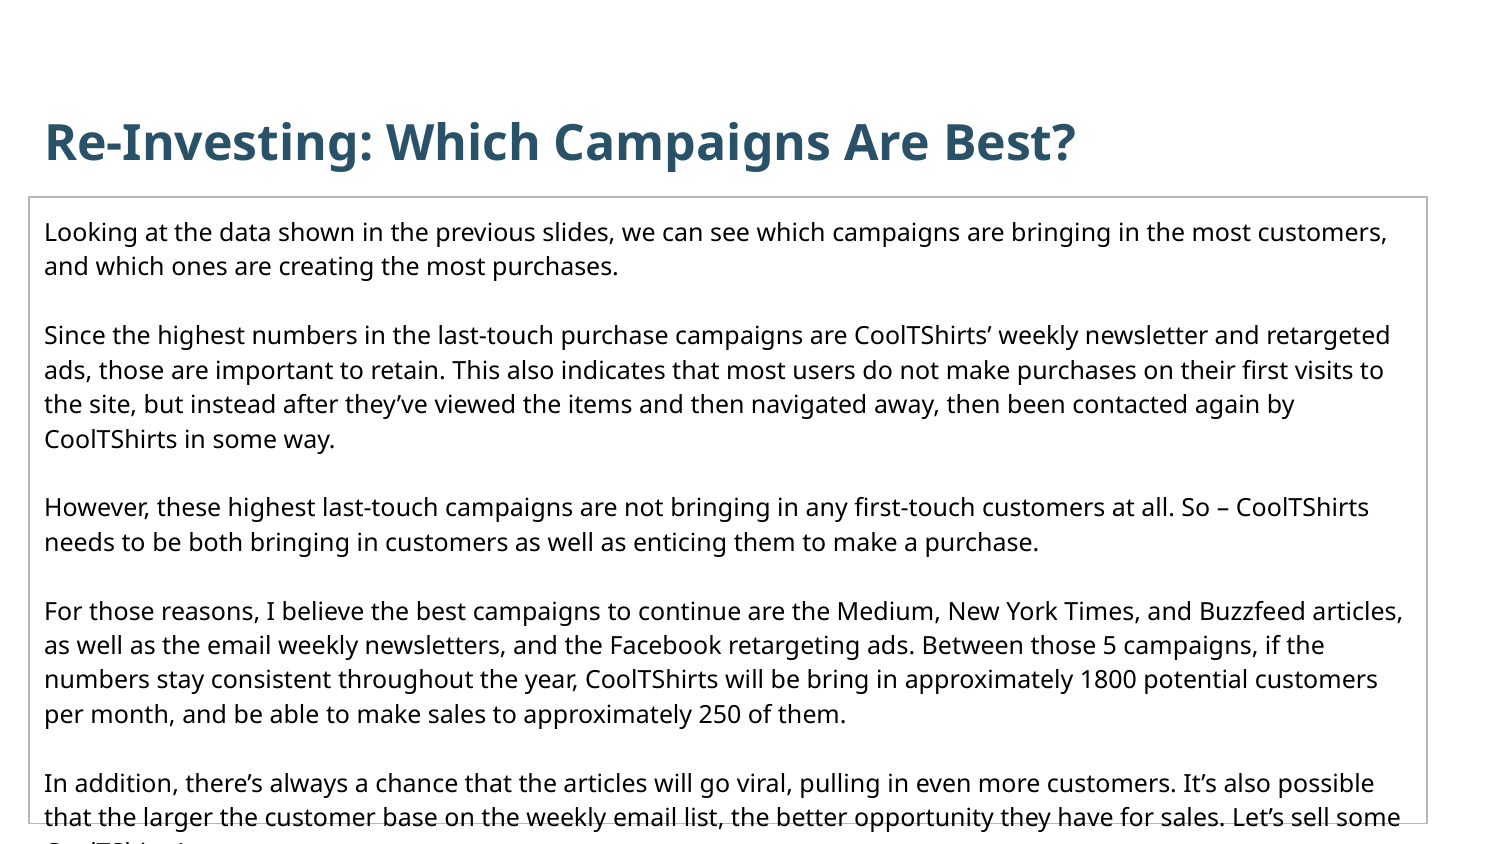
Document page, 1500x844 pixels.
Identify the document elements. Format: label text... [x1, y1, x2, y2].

text_box Re-Investing: Which Campaigns Are Best? [29, 48, 1449, 186]
text_box Looking at the data shown in the previous slides, we can see which campaigns are bringing in the most customers, and which ones are creating the most purchases. Since the highest numbers in the last-touch purchase campaigns are CoolTShirts’ weekly newsletter and retargeted ads, those are important to retain. This also indicates that most users do not make purchases on their first visits to the site, but instead after they’ve viewed the items and then navigated away, then been contacted again by CoolTShirts in some way. However, these highest last-touch campaigns are not bringing in any first-touch customers at all. So – CoolTShirts needs to be both bringing in customers as well as enticing them to make a purchase. For those reasons, I believe the best campaigns to continue are the Medium, New York Times, and Buzzfeed articles, as well as the email weekly newsletters, and the Facebook retargeting ads. Between those 5 campaigns, if the numbers stay consistent throughout the year, CoolTShirts will be bring in approximately 1800 potential customers per month, and be able to make sales to approximately 250 of them. In addition, there’s always a chance that the articles will go viral, pulling in even more customers. It’s also possible that the larger the customer base on the weekly email list, the better opportunity they have for sales. Let’s sell some CoolTShirts! [29, 197, 1427, 824]
